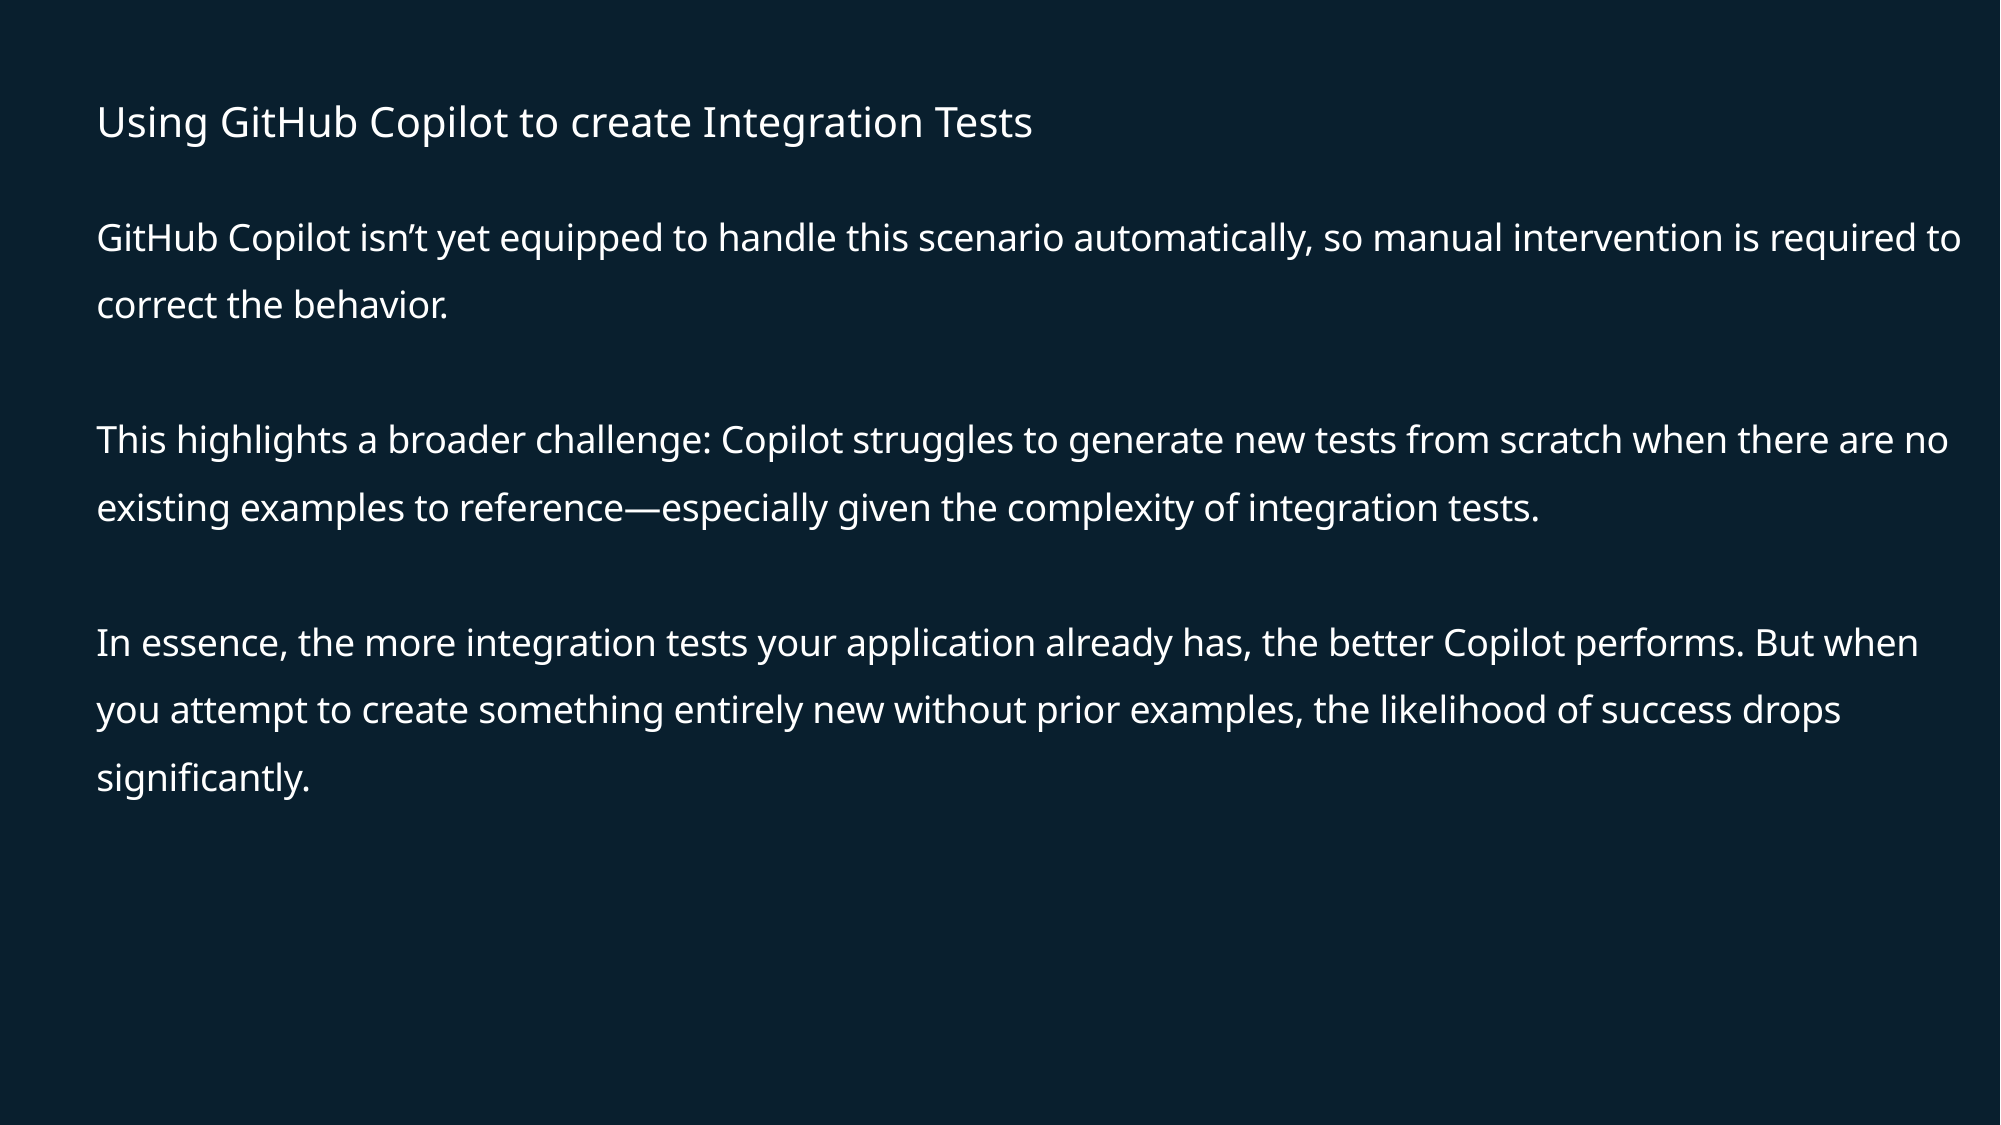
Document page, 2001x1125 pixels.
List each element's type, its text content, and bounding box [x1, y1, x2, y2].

title Using GitHub Copilot to create Integration Tests [96, 96, 1441, 147]
list GitHub Copilot isn’t yet equipped to handle this scenario automatically, so manual intervention is required to correct the behavior. This highlights a broader challenge: Copilot struggles to generate new tests from scratch when there are no existing examples to reference—especially given the complexity of integration tests. In essence, the more integration tests your application already has, the better Copilot performs. But when you attempt to create something entirely new without prior examples, the likelihood of success drops significantly. [96, 191, 1965, 865]
